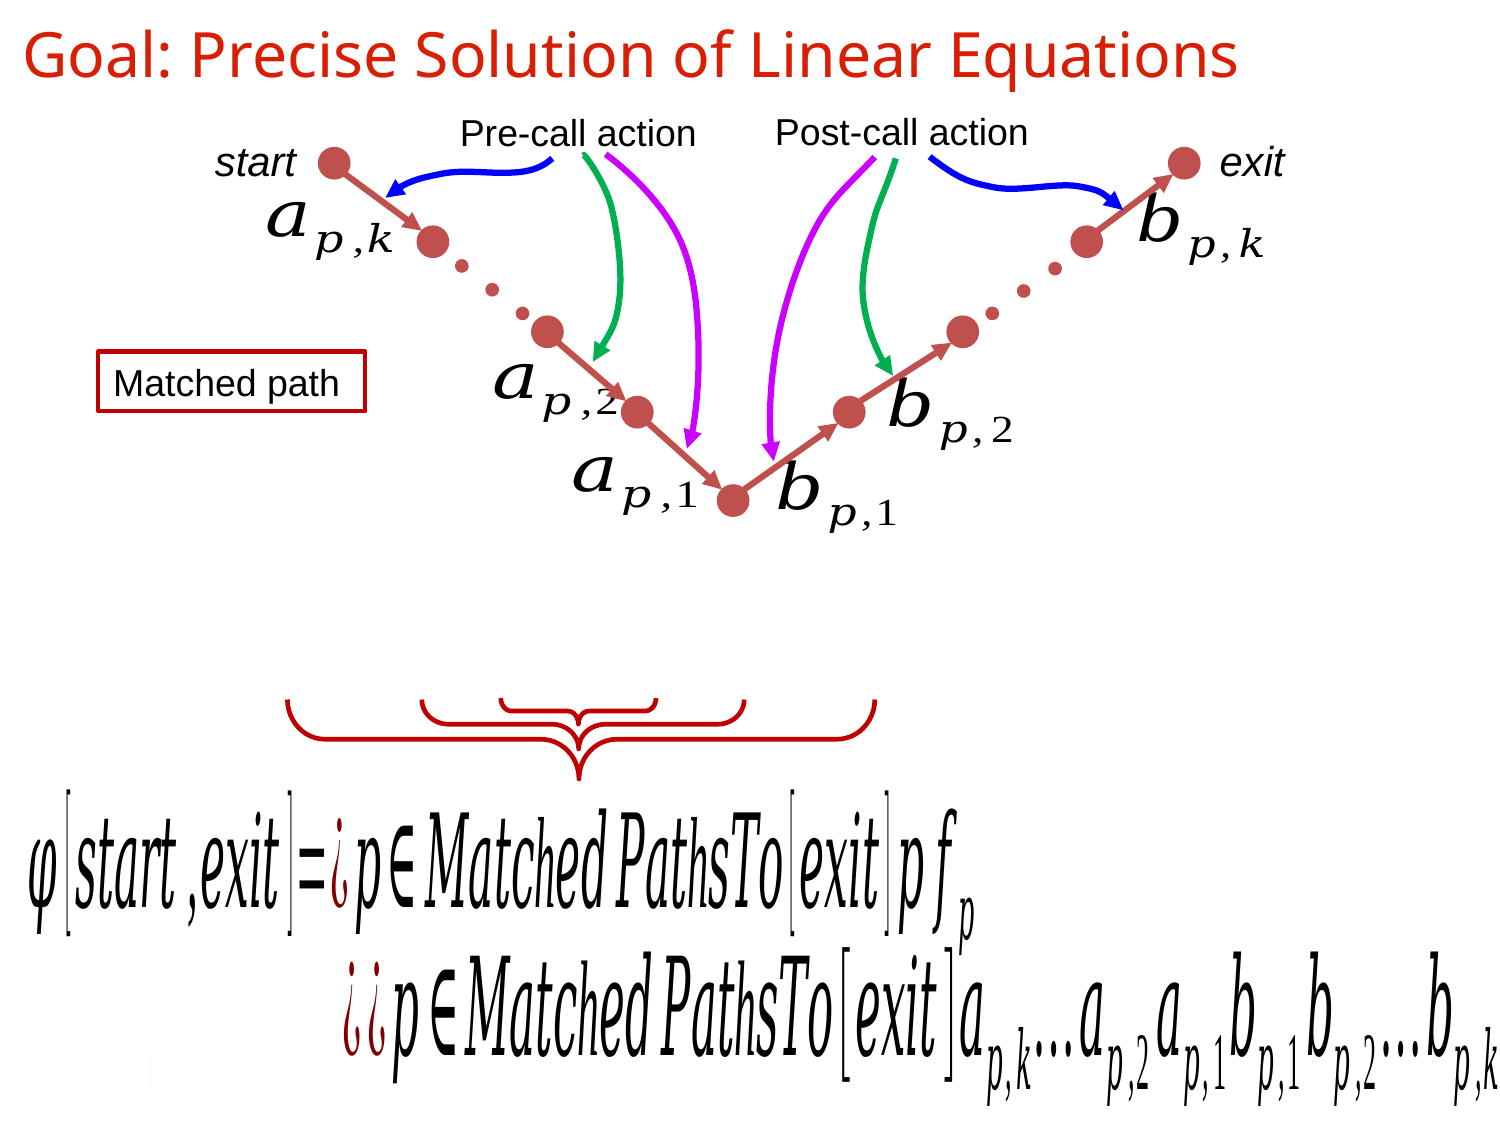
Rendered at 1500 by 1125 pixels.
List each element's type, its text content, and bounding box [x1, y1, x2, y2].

text_box Pre-call action [444, 101, 712, 162]
text_box [417, 226, 449, 258]
text_box Post-call action [760, 100, 1044, 161]
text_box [648, 422, 723, 490]
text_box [859, 342, 952, 402]
text_box exit [1204, 127, 1300, 193]
text_box start [200, 127, 312, 192]
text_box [1097, 173, 1174, 231]
title Goal: Precise Solution of Linear Equations [7, 15, 1500, 111]
text_box [425, 158, 553, 189]
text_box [978, 284, 1069, 298]
text_box [717, 484, 749, 517]
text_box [447, 283, 538, 297]
text_box [862, 158, 896, 341]
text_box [558, 342, 627, 402]
text_box [1168, 147, 1200, 179]
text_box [743, 422, 839, 490]
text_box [345, 173, 423, 231]
text_box [1071, 226, 1103, 258]
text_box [287, 697, 875, 780]
text_box [929, 156, 1092, 202]
text_box [769, 156, 875, 421]
text_box [947, 316, 979, 348]
text_box [318, 147, 350, 179]
text_box [605, 154, 699, 421]
text_box [531, 316, 564, 348]
text_box [833, 396, 865, 428]
text_box [621, 396, 653, 428]
text_box [583, 154, 621, 341]
